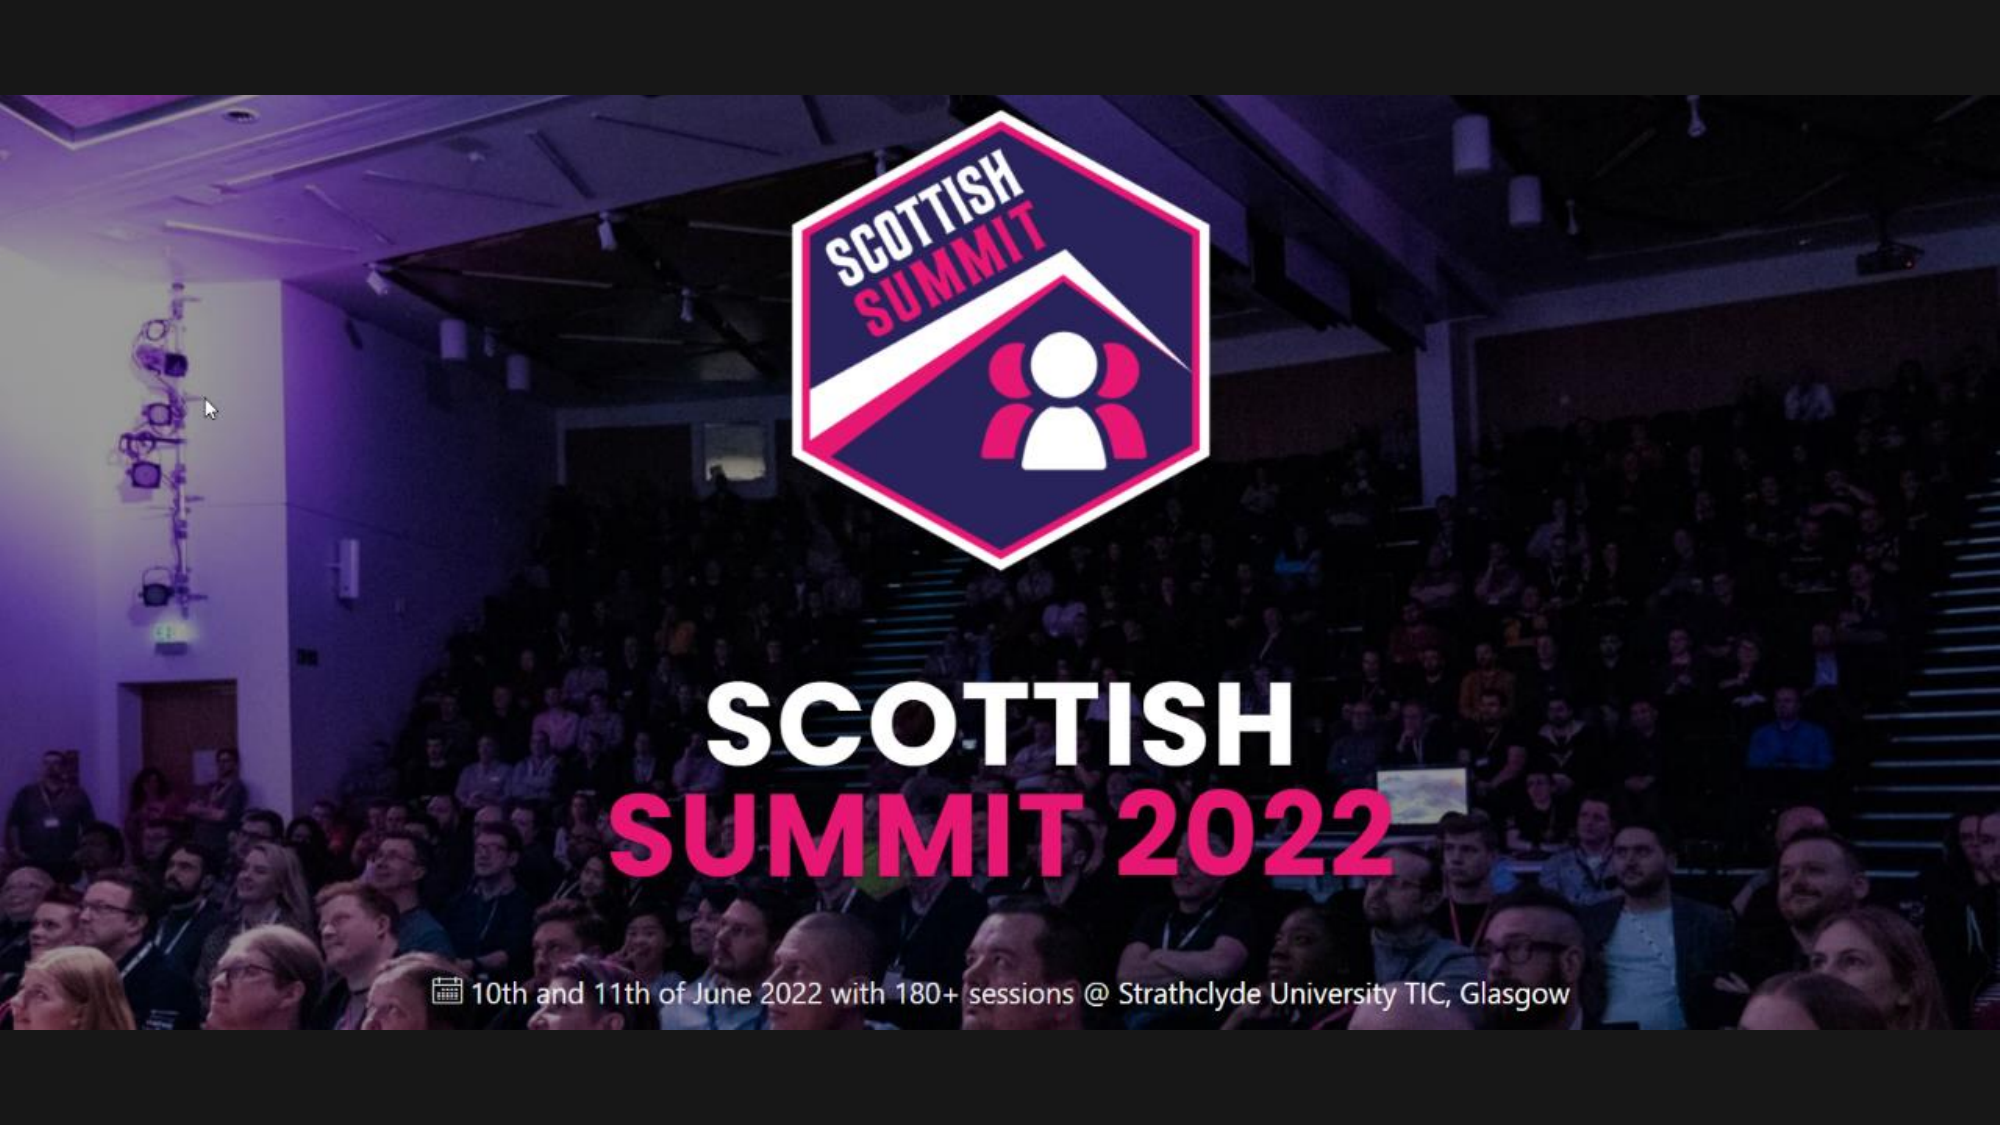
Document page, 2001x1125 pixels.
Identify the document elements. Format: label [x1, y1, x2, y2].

picture [0, 94, 2000, 1030]
